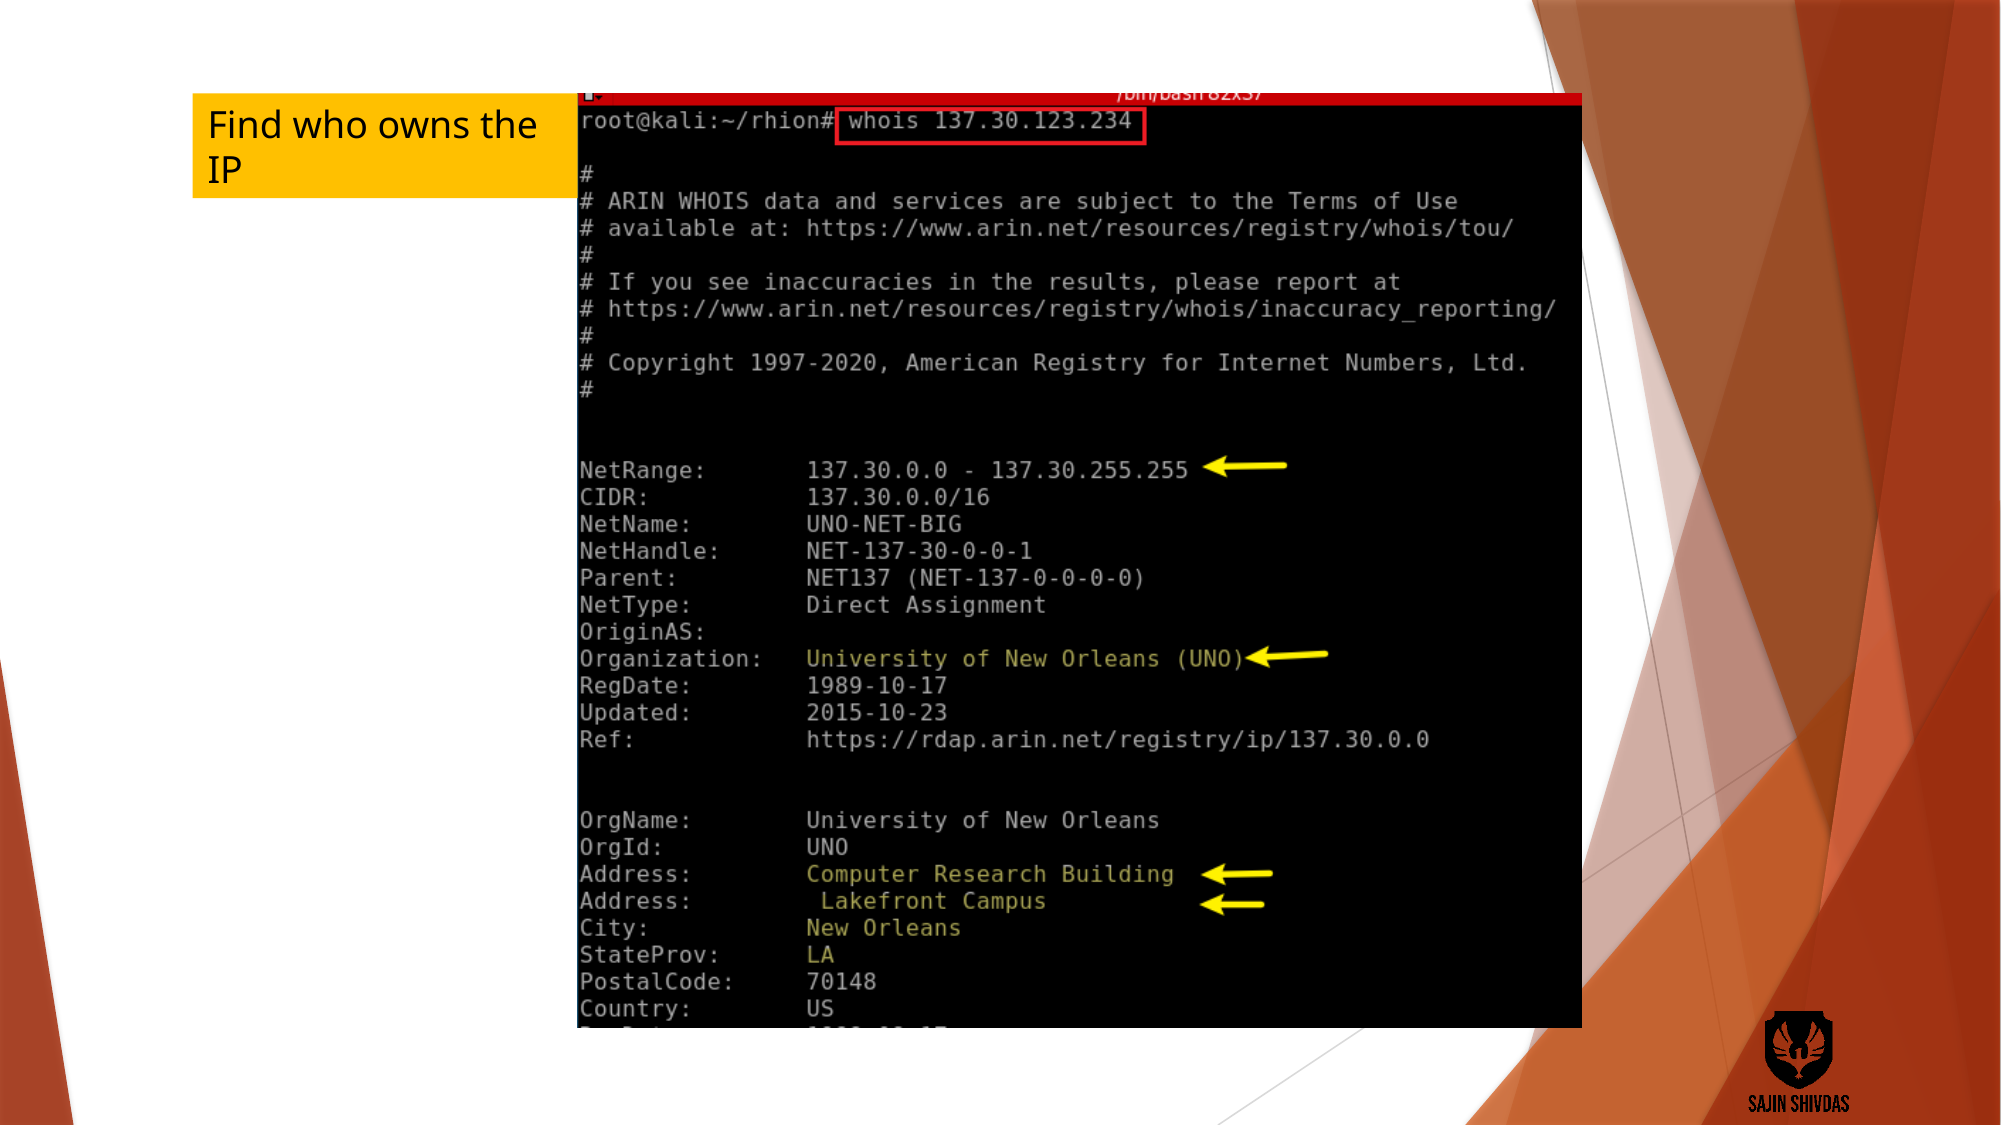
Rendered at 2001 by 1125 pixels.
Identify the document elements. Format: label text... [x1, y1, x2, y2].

picture [577, 92, 1582, 1029]
text_box Find who owns the IP [192, 93, 576, 199]
picture [1737, 1000, 1863, 1125]
